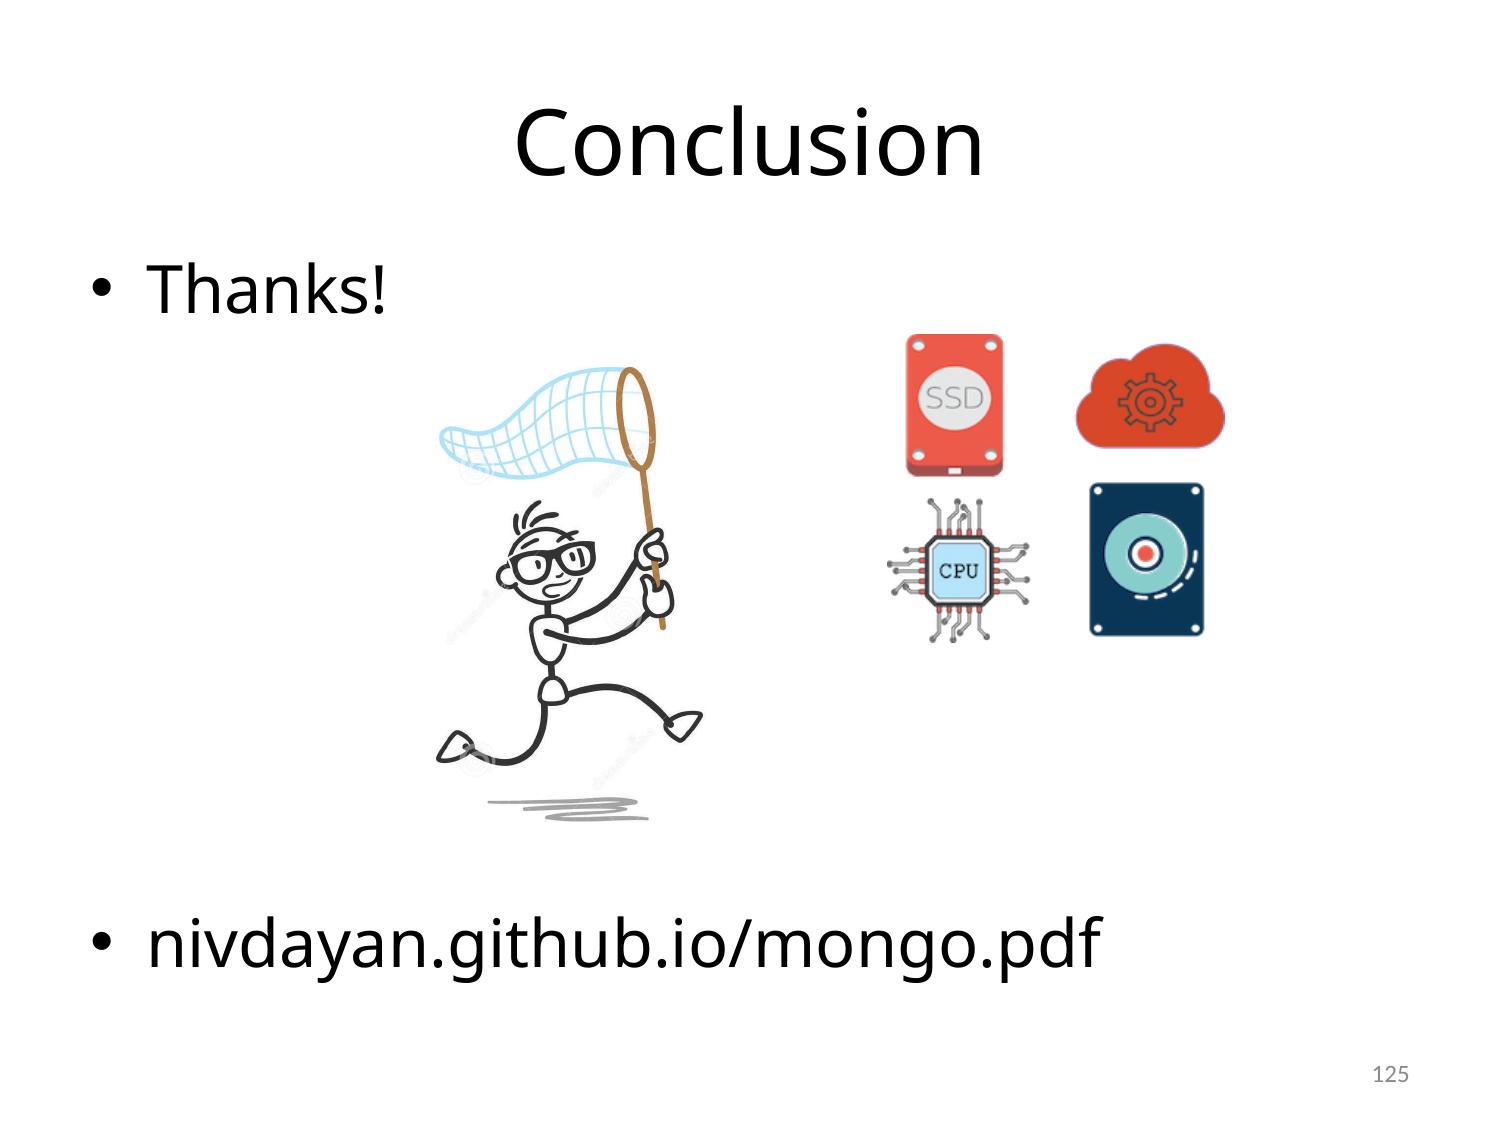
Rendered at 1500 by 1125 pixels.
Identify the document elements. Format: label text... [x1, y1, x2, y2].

picture [404, 353, 707, 825]
slide_number 125 [1074, 1042, 1425, 1103]
picture [887, 334, 1225, 643]
list Thanks! nivdayan.github.io/mongo.pdf [75, 239, 1500, 1088]
title Conclusion [75, 45, 1425, 233]
